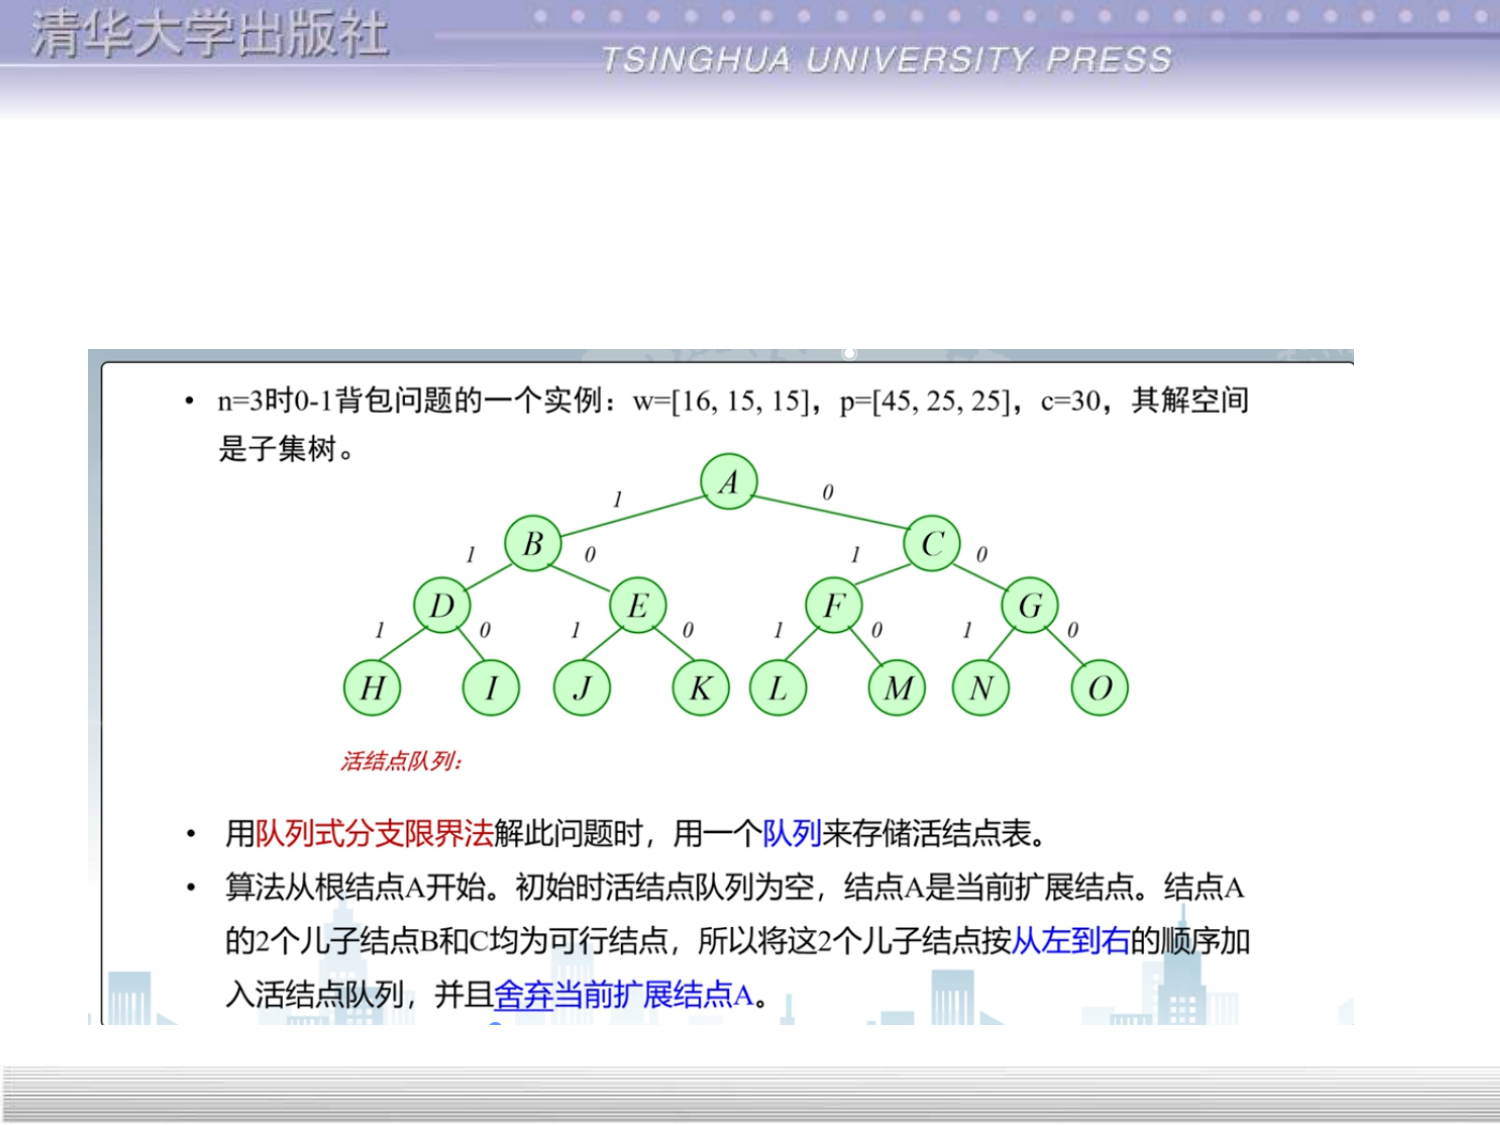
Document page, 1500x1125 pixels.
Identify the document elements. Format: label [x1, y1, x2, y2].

list [88, 349, 1354, 1026]
picture [0, 0, 1500, 1125]
